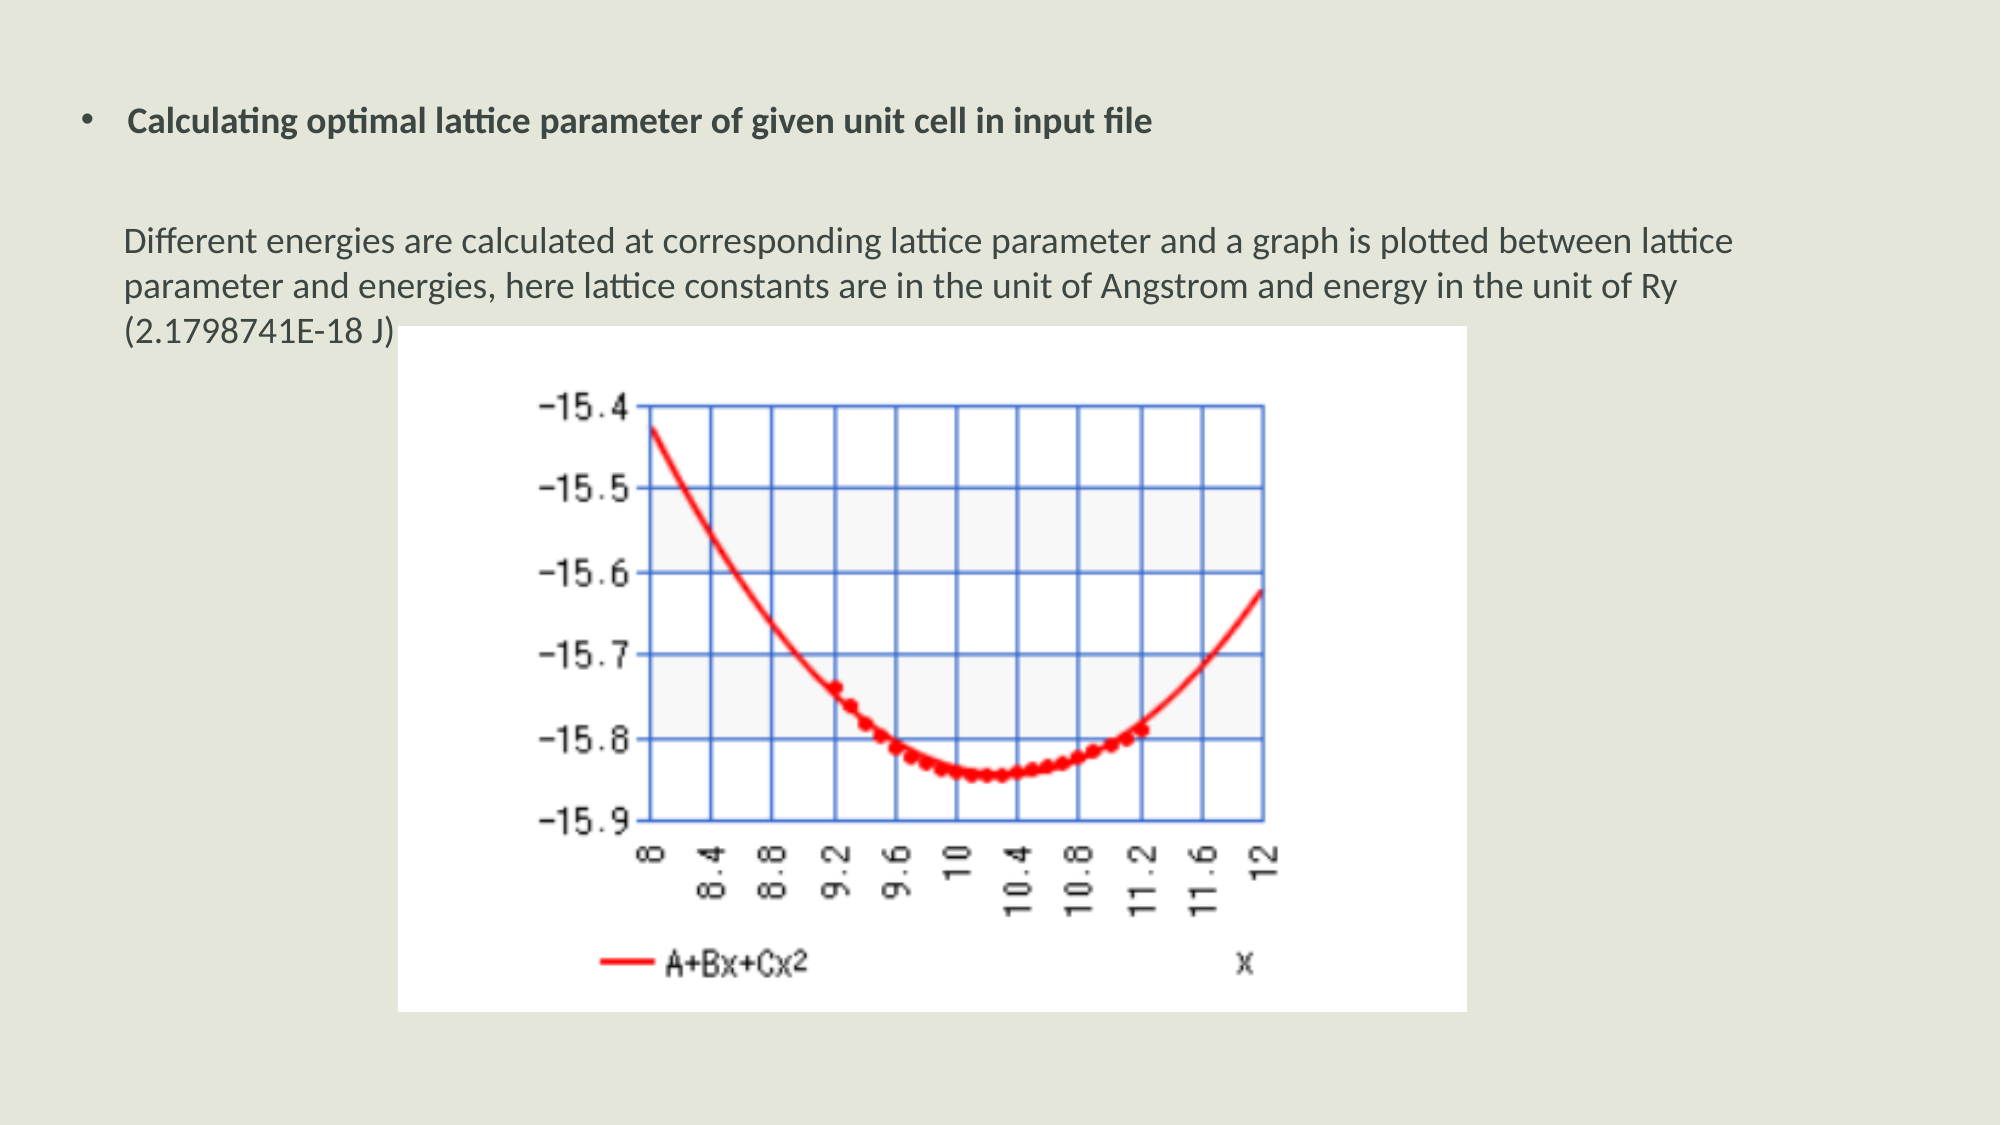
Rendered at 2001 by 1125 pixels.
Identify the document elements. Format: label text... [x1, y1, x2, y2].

text_box Different energies are calculated at corresponding lattice parameter and a graph is plotted between lattice parameter and energies, here lattice constants are in the unit of Angstrom and energy in the unit of Ry (2.1798741E-18 J) [108, 208, 1900, 404]
text_box Calculating optimal lattice parameter of given unit cell in input file [66, 88, 1928, 148]
picture [397, 326, 1468, 1012]
